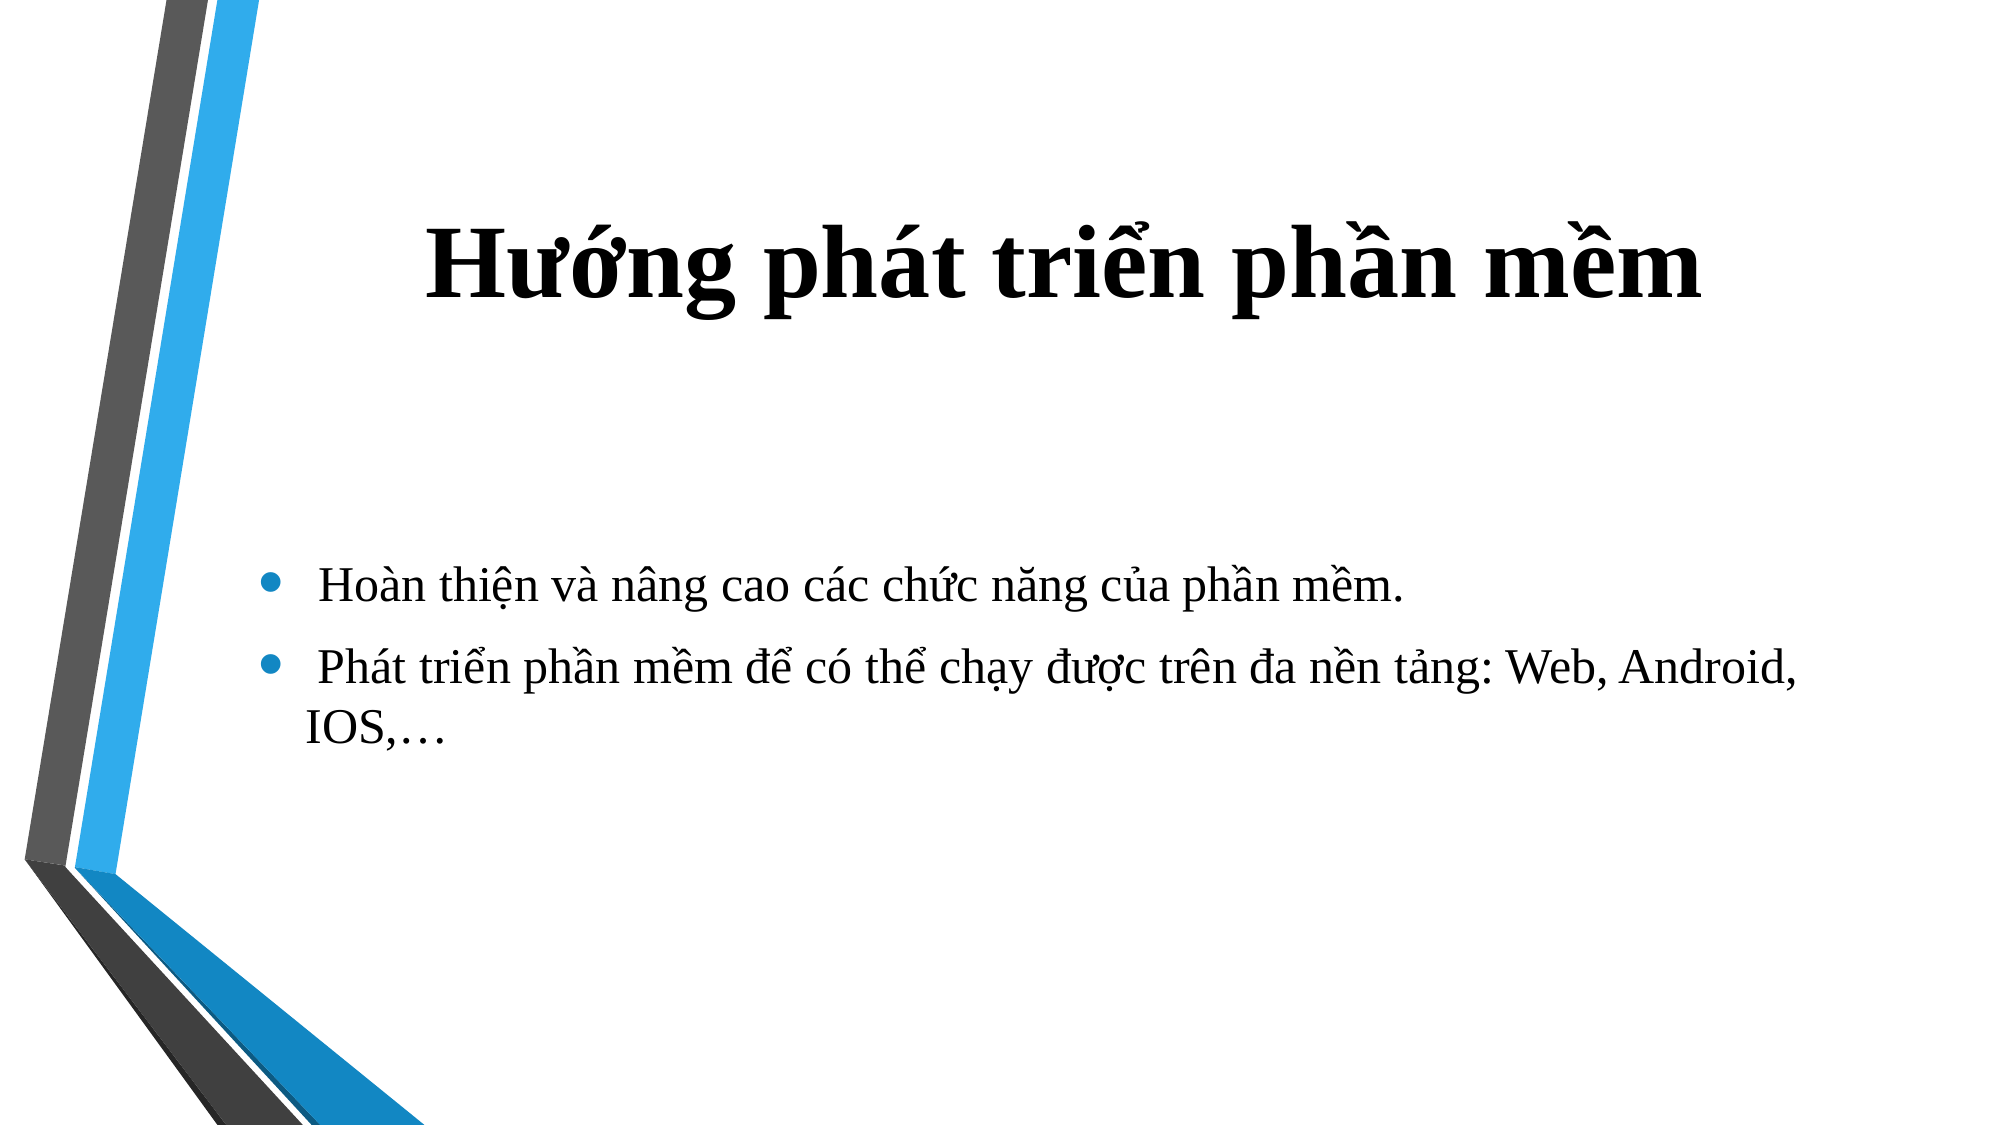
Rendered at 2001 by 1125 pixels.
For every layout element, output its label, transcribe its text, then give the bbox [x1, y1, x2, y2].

list Hoàn thiện và nâng cao các chức năng của phần mềm. Phát triển phần mềm để có thể chạy được trên đa nền tảng: Web, Android, IOS,… [243, 437, 1887, 950]
title Hướng phát triển phần mềm [243, 112, 1887, 400]
